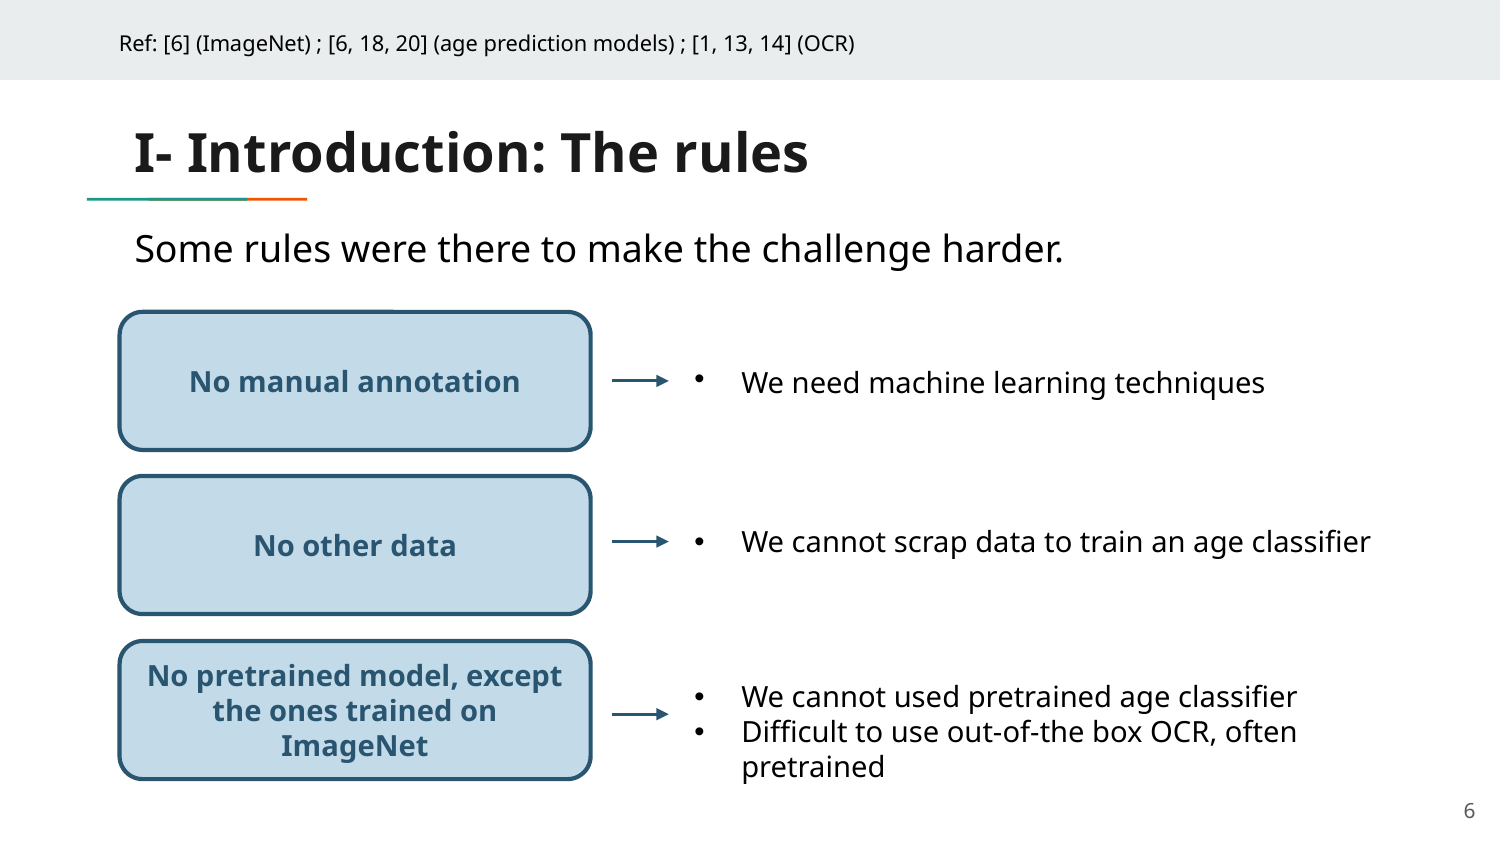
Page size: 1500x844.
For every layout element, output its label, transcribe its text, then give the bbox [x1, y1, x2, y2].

text_box We cannot scrap data to train an age classifier [679, 508, 1401, 574]
text_box No pretrained model, except the ones trained on ImageNet [117, 638, 593, 782]
text_box No other data [117, 473, 593, 617]
text_box No manual annotation [117, 309, 593, 453]
text_box We cannot used pretrained age classifier Difficult to use out-of-the box OCR, often pretrained [679, 663, 1448, 799]
text_box Ref: [6] (ImageNet) ; [6, 18, 20] (age prediction models) ; [1, 13, 14] (OCR) [103, 22, 871, 64]
slide_number 6 [1400, 779, 1491, 844]
text_box We need machine learning techniques [679, 340, 1343, 416]
text_box Some rules were there to make the challenge harder. [119, 210, 1327, 286]
title I- Introduction: The rules [119, 103, 1381, 192]
